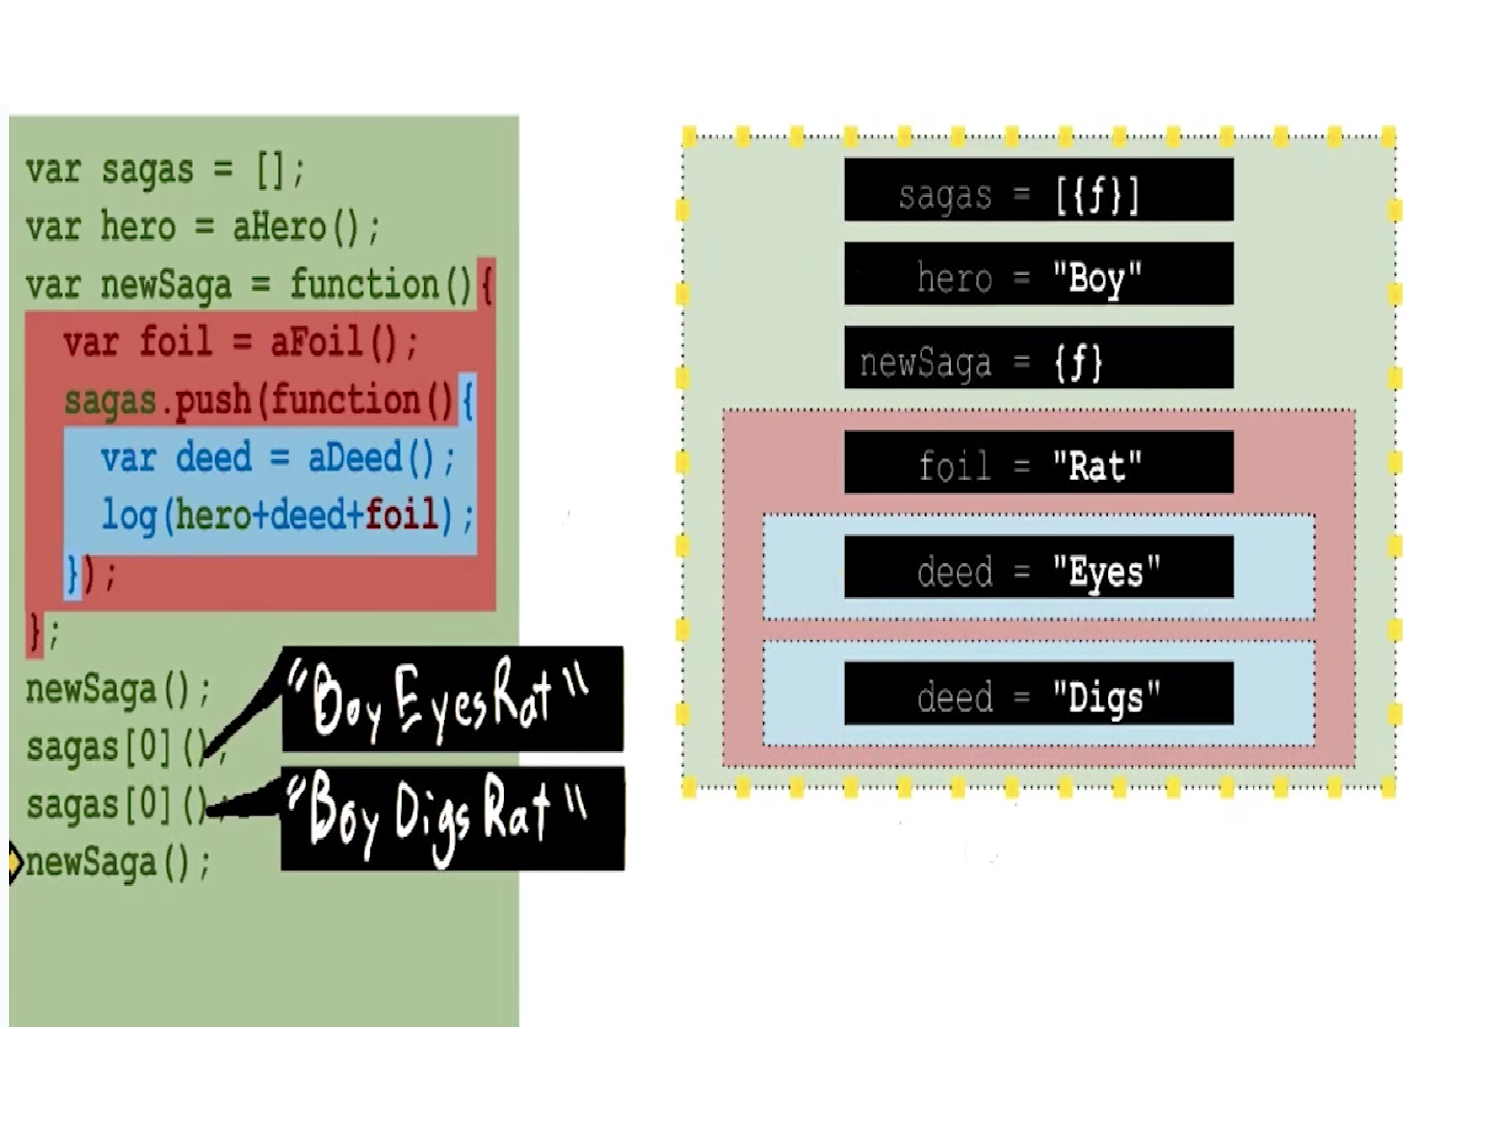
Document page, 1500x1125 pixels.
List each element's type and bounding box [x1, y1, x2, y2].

picture [0, 102, 1500, 1027]
